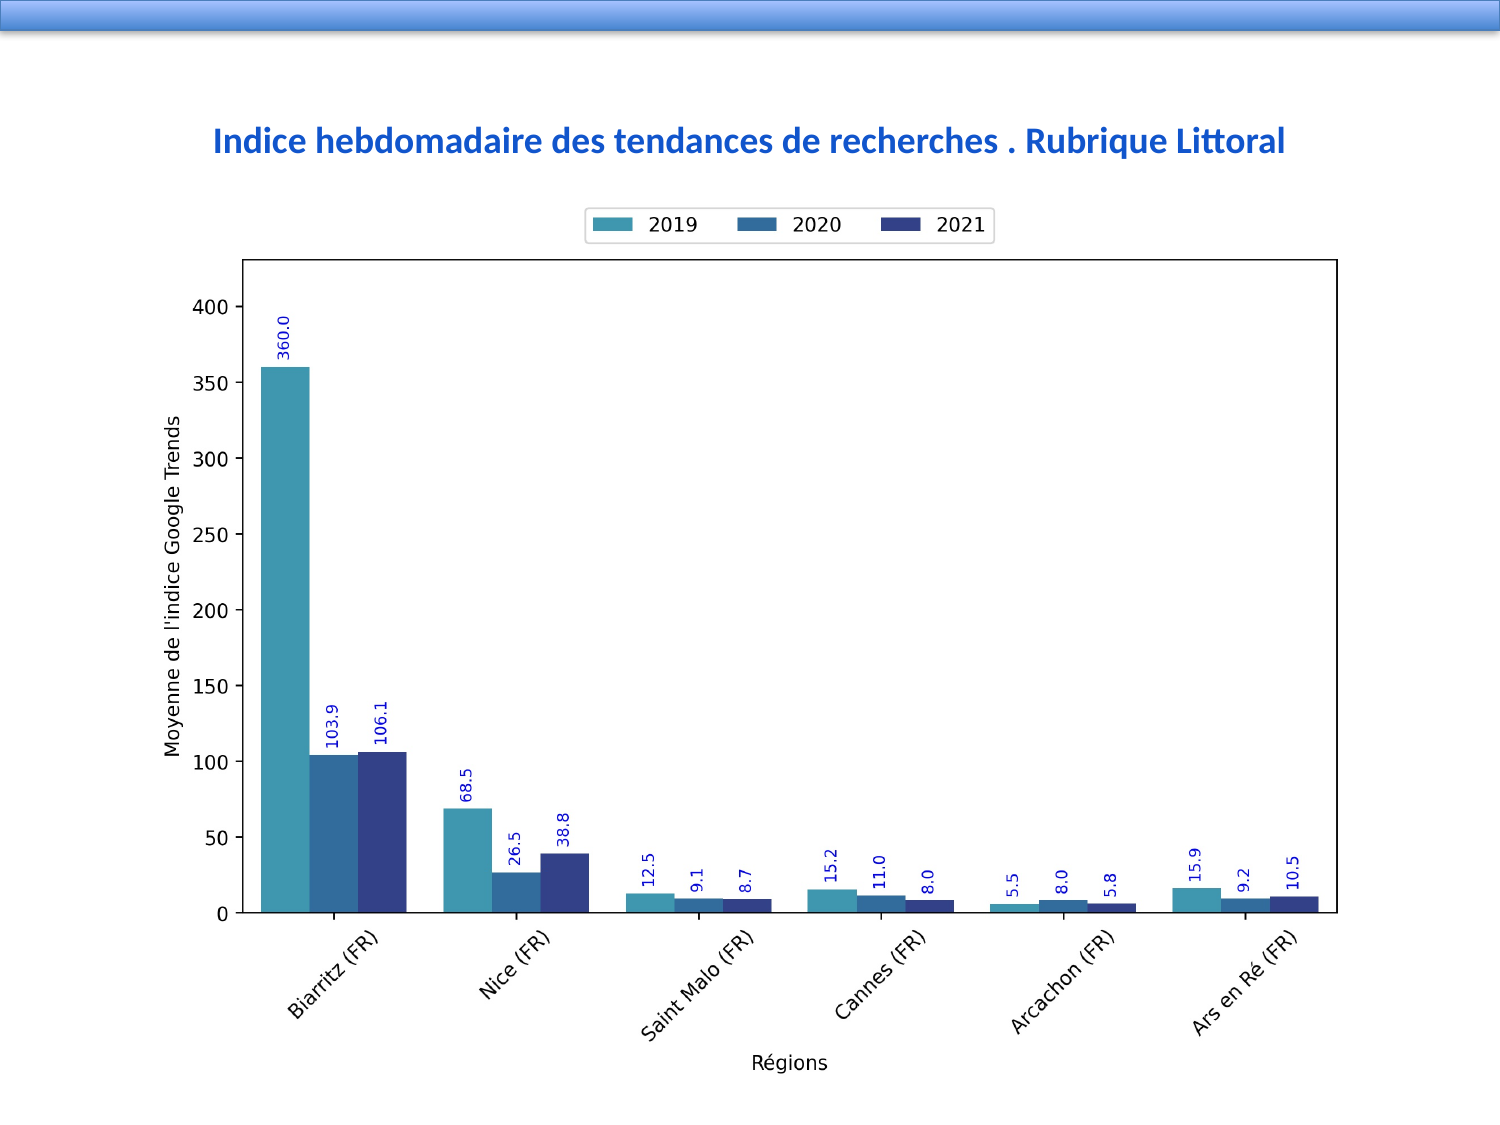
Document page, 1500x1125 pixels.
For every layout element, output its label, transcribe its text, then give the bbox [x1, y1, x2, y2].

title Indice hebdomadaire des tendances de recherches . Rubrique Littoral [75, 45, 1425, 233]
picture [149, 194, 1351, 1087]
text_box [0, 0, 1500, 31]
